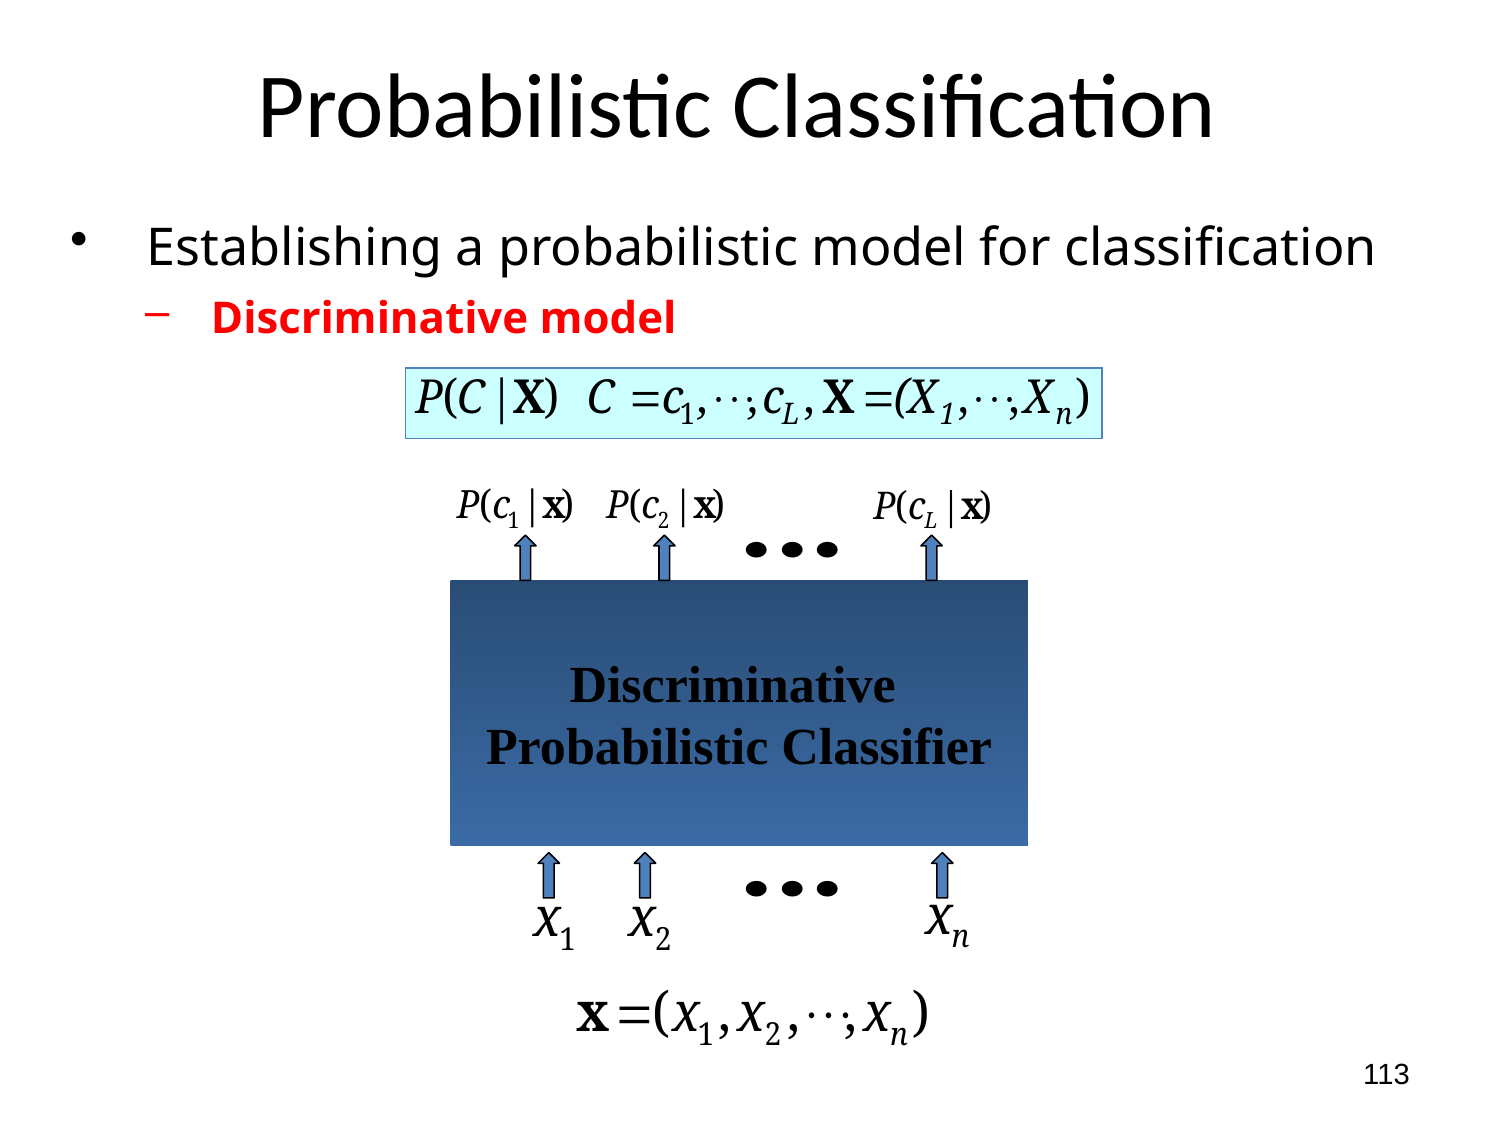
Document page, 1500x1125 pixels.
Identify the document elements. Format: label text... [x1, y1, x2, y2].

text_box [450, 482, 1029, 962]
text_box Establishing a probabilistic model for classification Discriminative model [55, 199, 1477, 1039]
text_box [568, 981, 936, 1059]
title Probabilistic Classification [65, 7, 1500, 195]
slide_number 113 [1074, 1042, 1425, 1103]
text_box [405, 368, 1102, 438]
